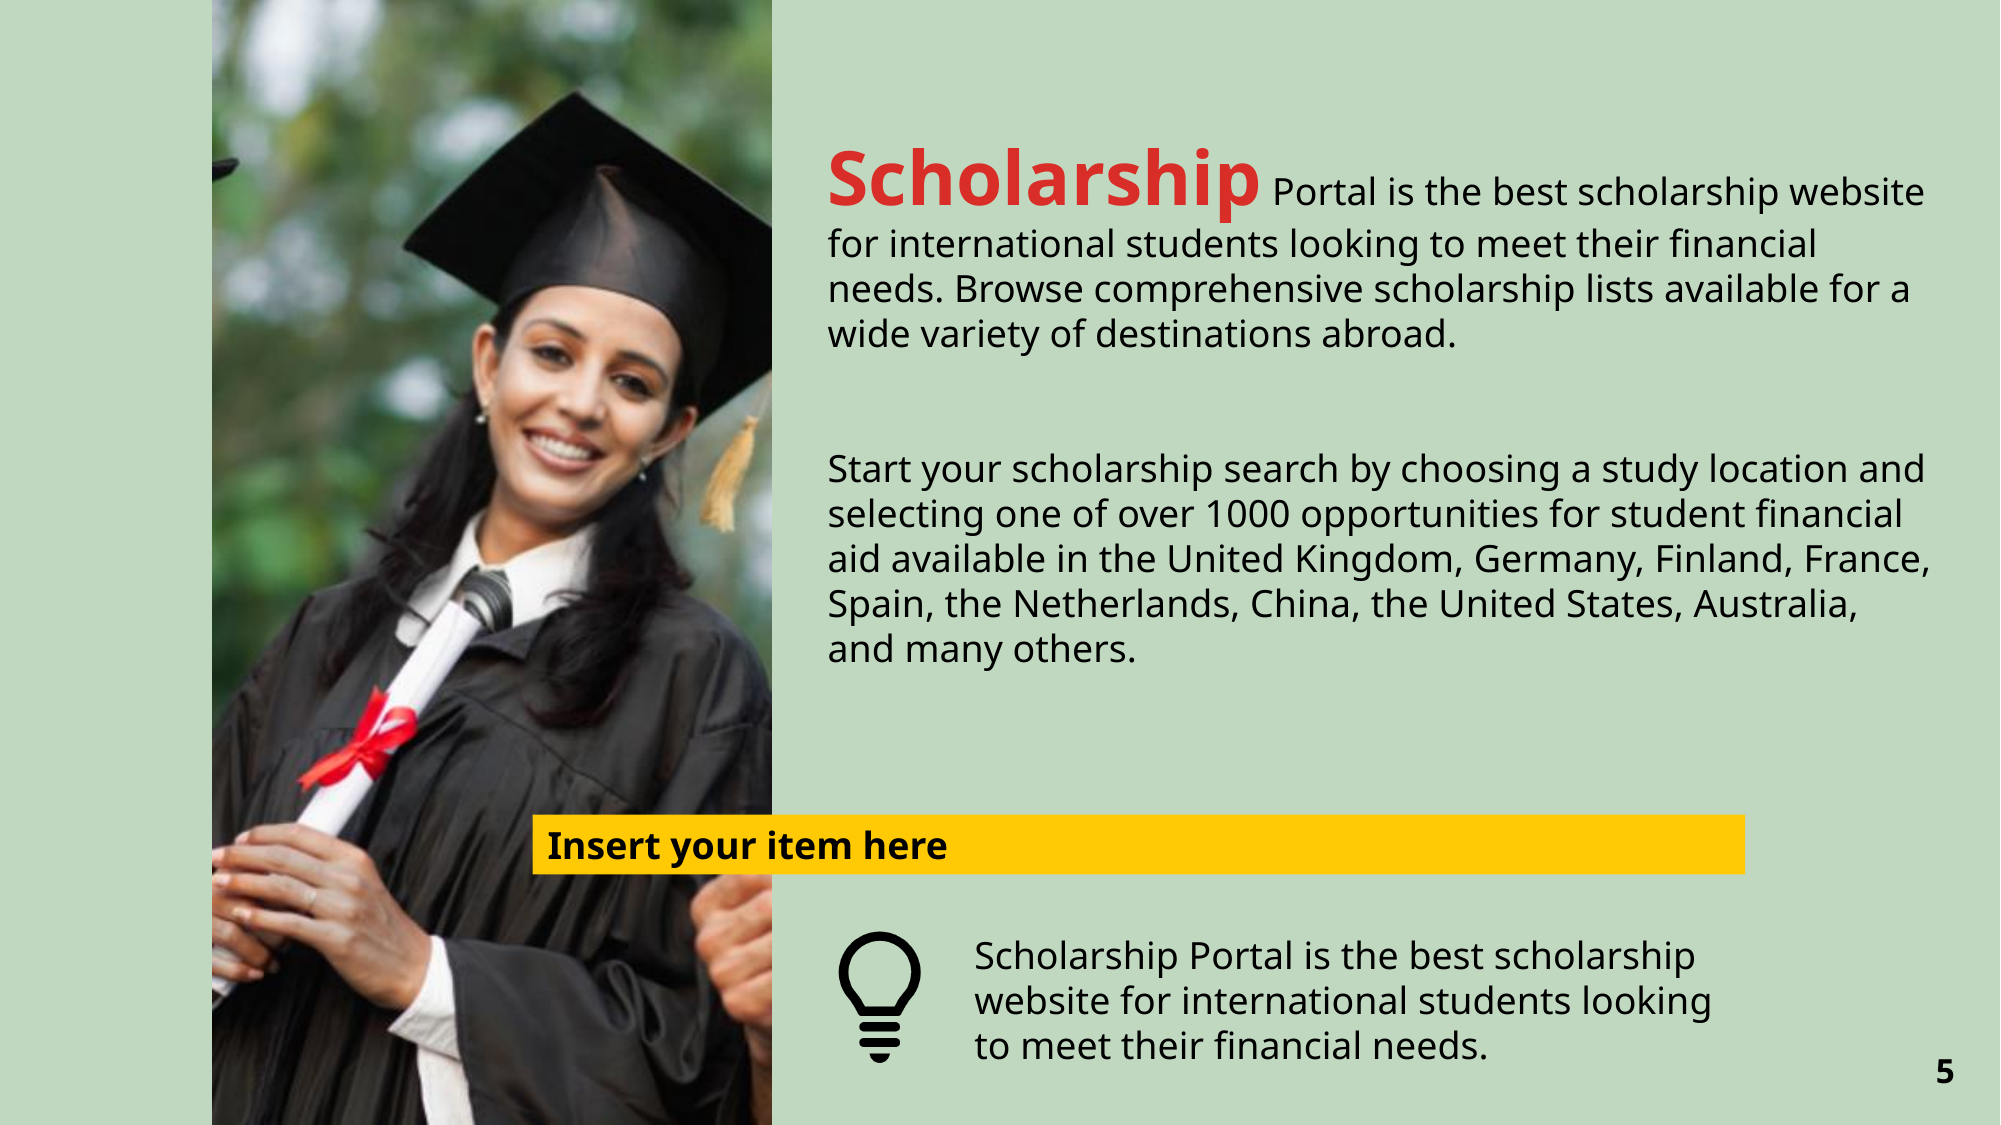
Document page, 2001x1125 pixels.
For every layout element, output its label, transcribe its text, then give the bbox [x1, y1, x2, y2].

text_box Scholarship Portal is the best scholarship website for international students looking to meet their financial needs. Browse comprehensive scholarship lists available for a wide variety of destinations abroad. Start your scholarship search by choosing a study location and selecting one of over 1000 opportunities for student financial aid available in the United Kingdom, Germany, Finland, France, Spain, the Netherlands, China, the United States, Australia, and many others. [812, 122, 1950, 723]
picture [211, 0, 772, 1125]
text_box Scholarship Portal is the best scholarship website for international students looking to meet their financial needs. [959, 924, 1746, 1075]
slide_number 5 [1920, 1042, 2000, 1103]
picture [804, 921, 955, 1073]
text_box Insert your item here [772, 814, 1746, 875]
